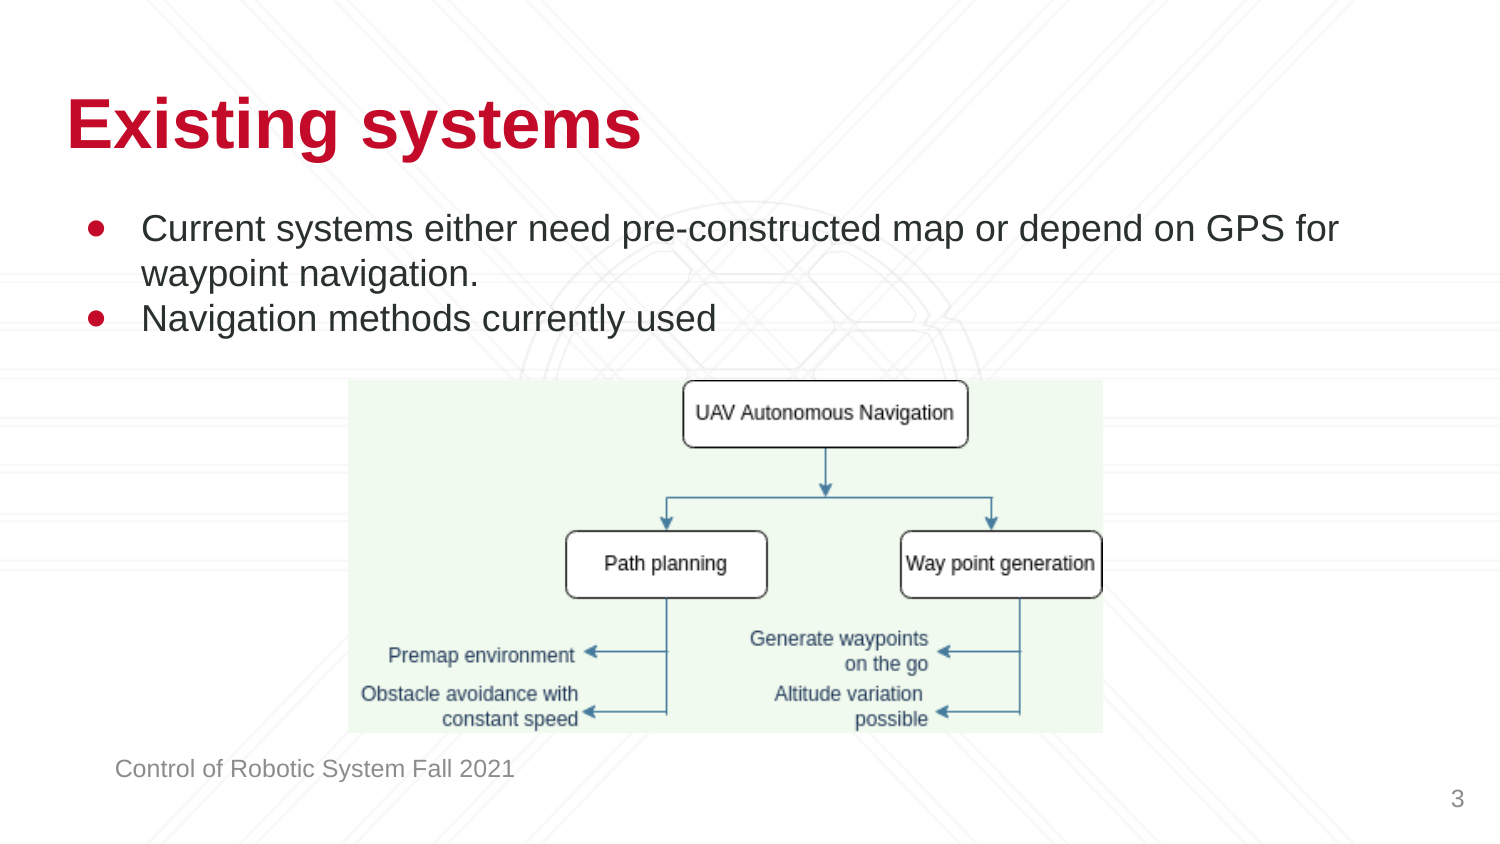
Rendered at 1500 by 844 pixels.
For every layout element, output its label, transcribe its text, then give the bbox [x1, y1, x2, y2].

slide_number Control of Robotic System Fall 2021 [51, 764, 1480, 830]
picture [348, 380, 1103, 734]
list Current systems either need pre-constructed map or depend on GPS for waypoint navigation. Navigation methods currently used [51, 189, 1449, 750]
title Existing systems [51, 72, 1449, 167]
